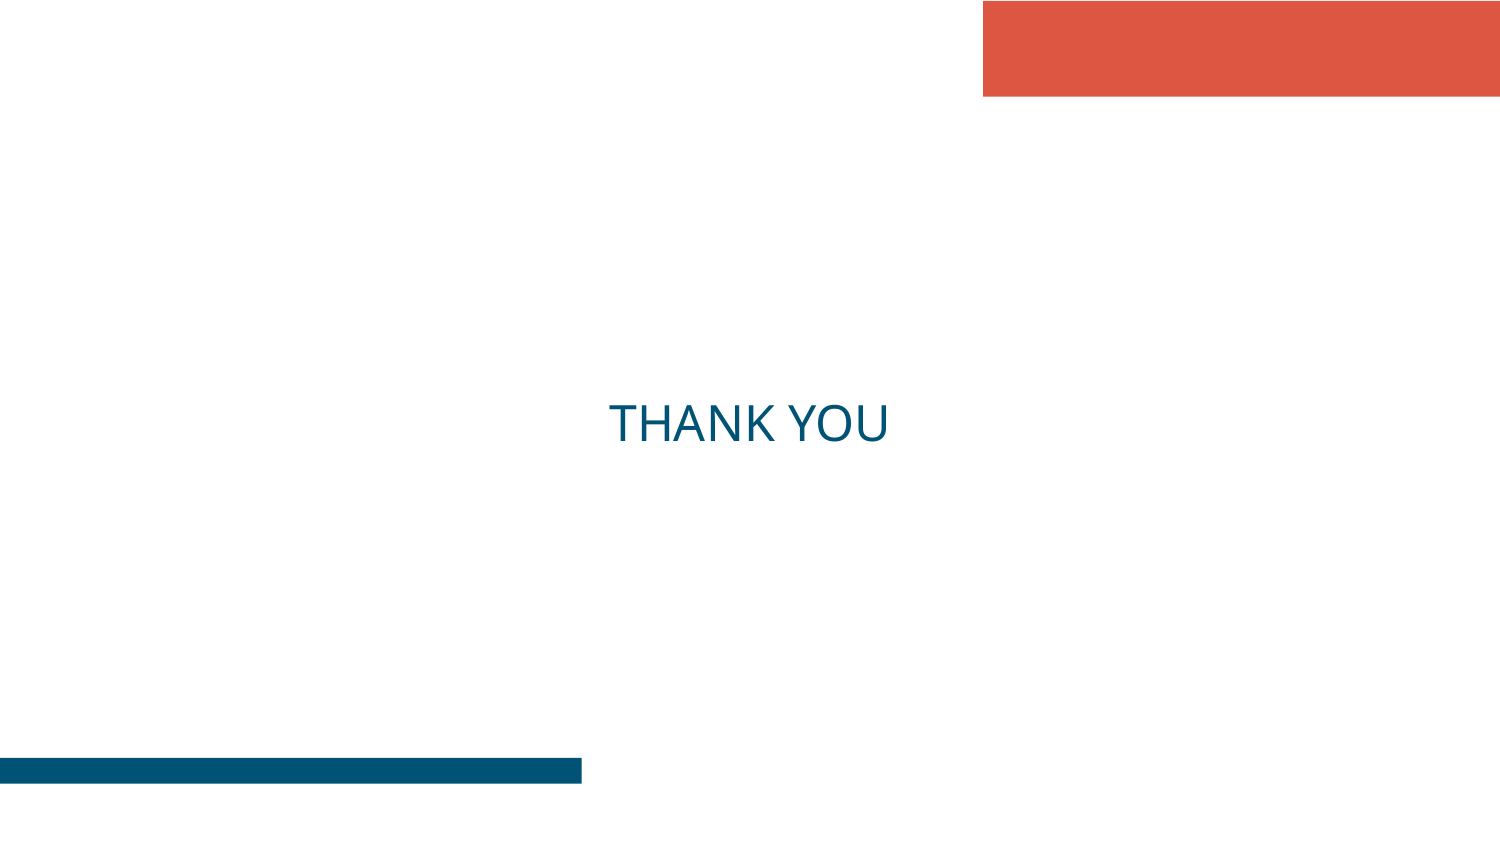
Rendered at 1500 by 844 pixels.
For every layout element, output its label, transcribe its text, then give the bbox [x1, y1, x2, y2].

title THANK YOU [88, 389, 1412, 454]
